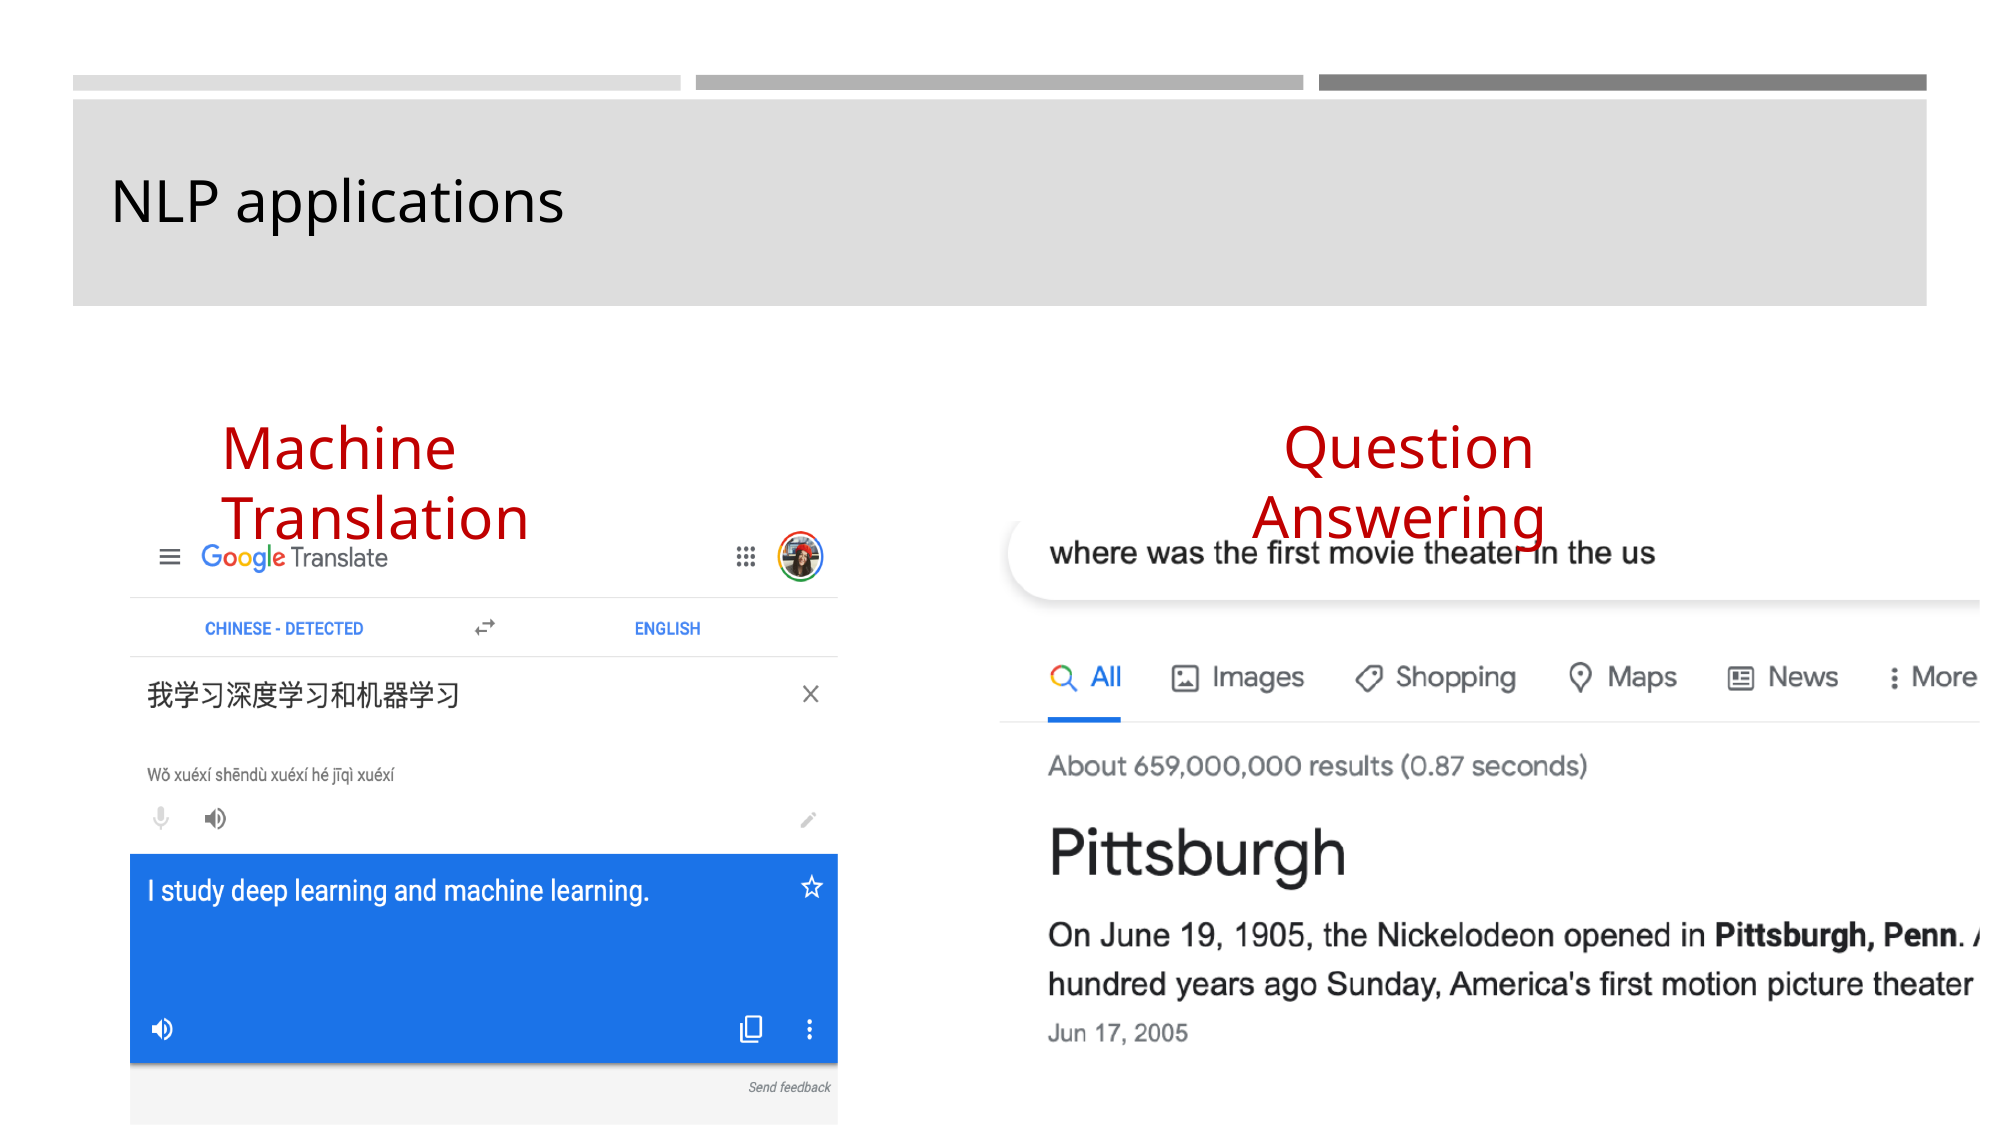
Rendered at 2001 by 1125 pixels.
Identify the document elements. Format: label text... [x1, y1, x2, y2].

title NLP applications [108, 161, 963, 352]
text_box [73, 99, 1927, 306]
picture [999, 521, 1980, 1051]
text_box Machine Translation [204, 403, 764, 530]
text_box [73, 75, 681, 91]
text_box [695, 74, 1304, 90]
picture [130, 531, 838, 1125]
text_box Question Answering [1235, 402, 1824, 520]
text_box [1319, 74, 1927, 91]
